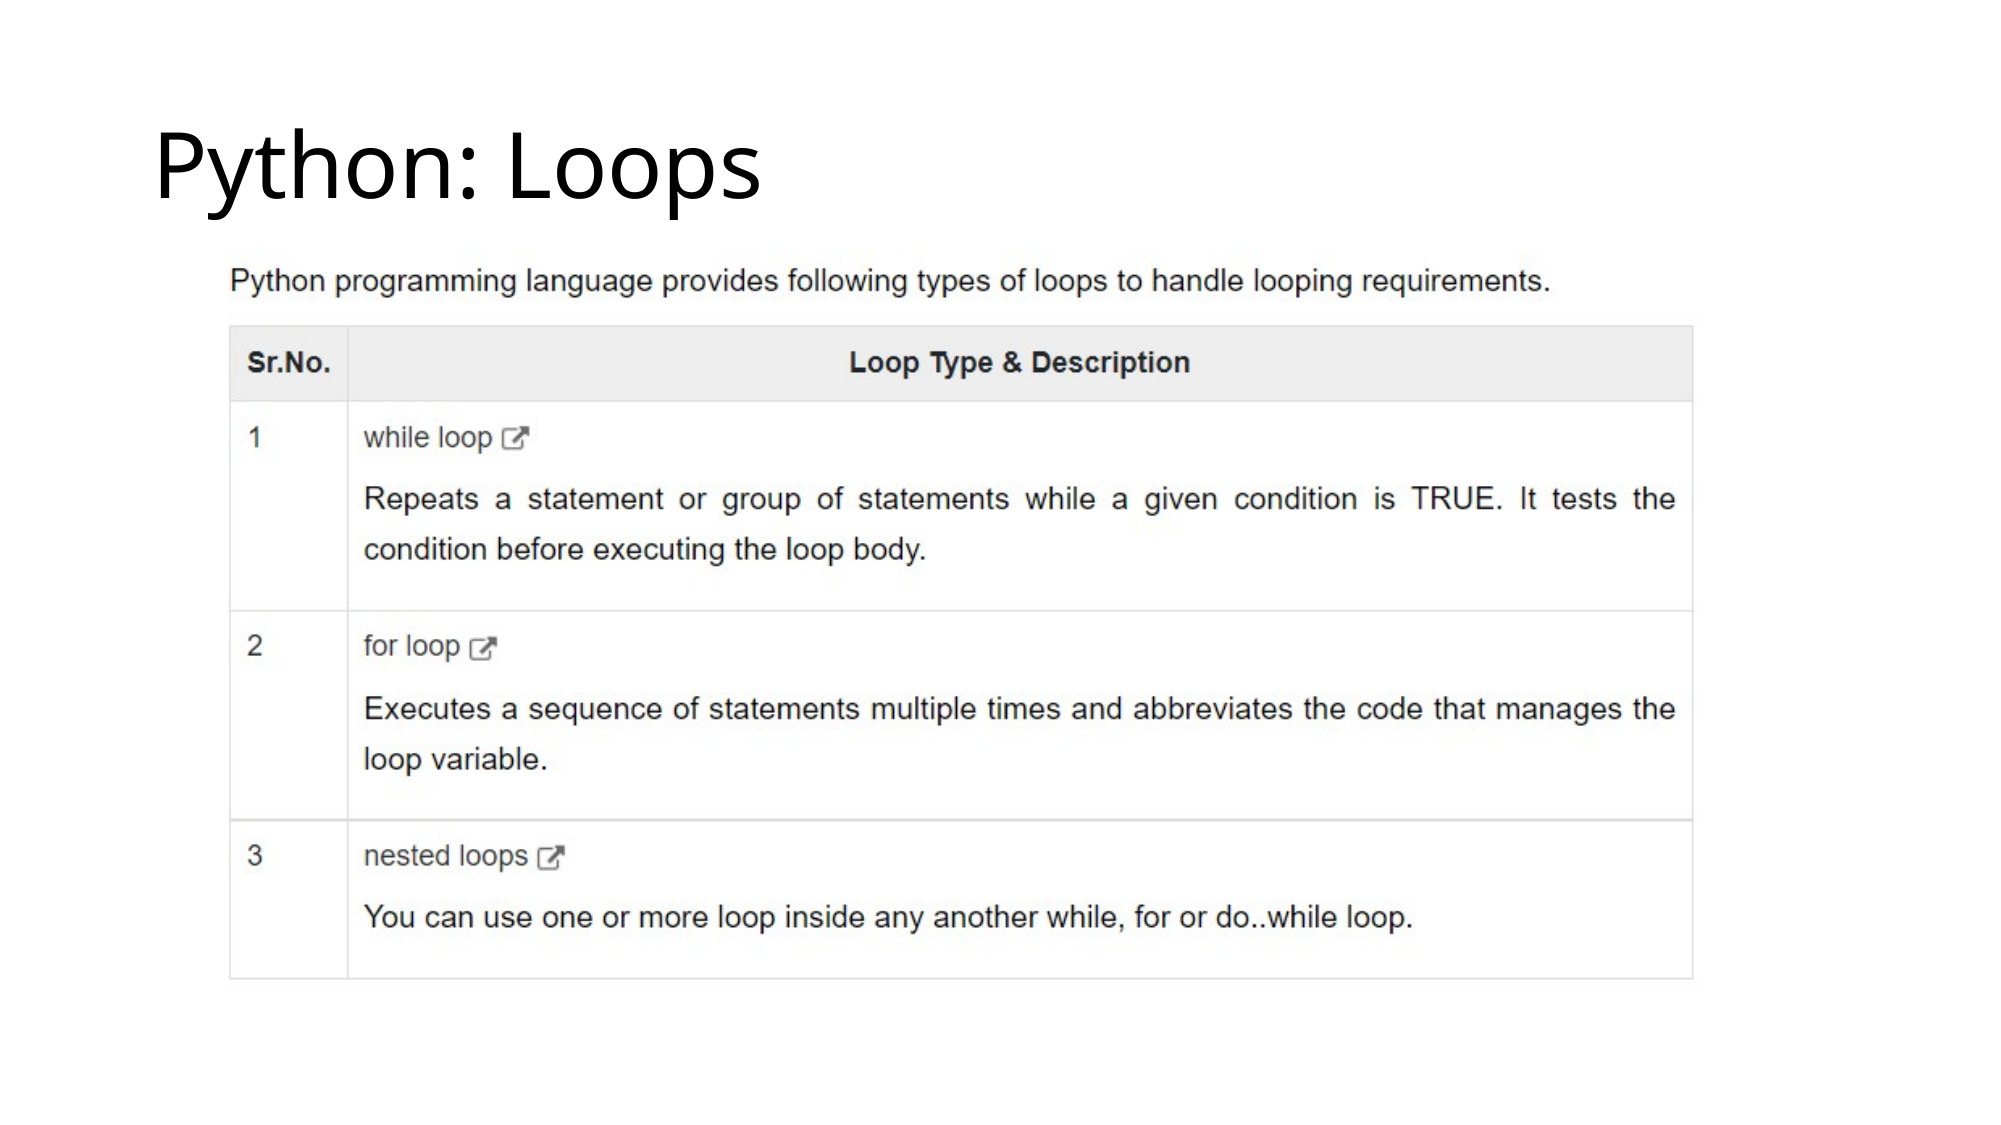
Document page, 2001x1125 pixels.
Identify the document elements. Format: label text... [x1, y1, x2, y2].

title Python: Loops [137, 59, 1863, 278]
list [202, 249, 1710, 1014]
